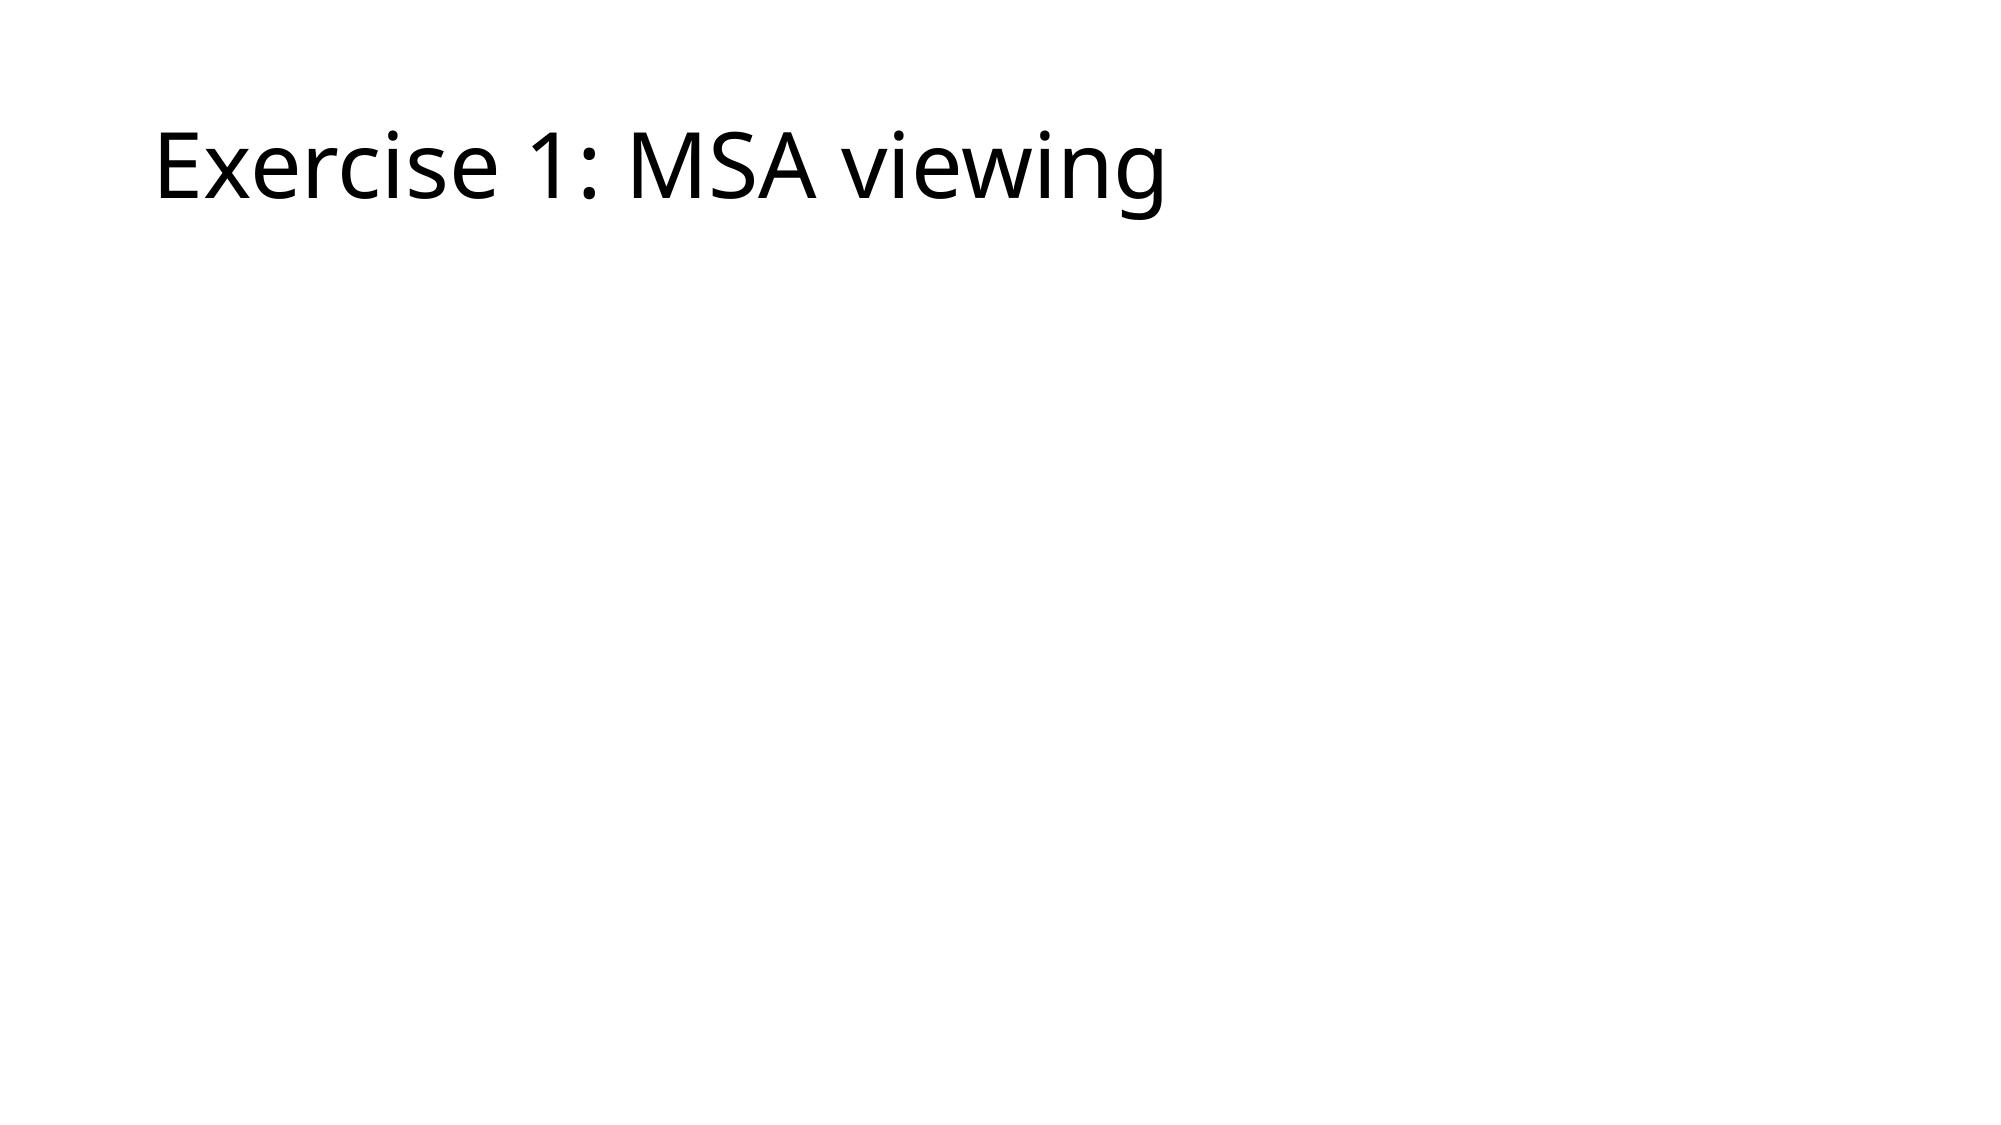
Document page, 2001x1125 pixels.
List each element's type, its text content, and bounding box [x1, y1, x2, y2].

title Exercise 1: MSA viewing [137, 59, 1863, 278]
